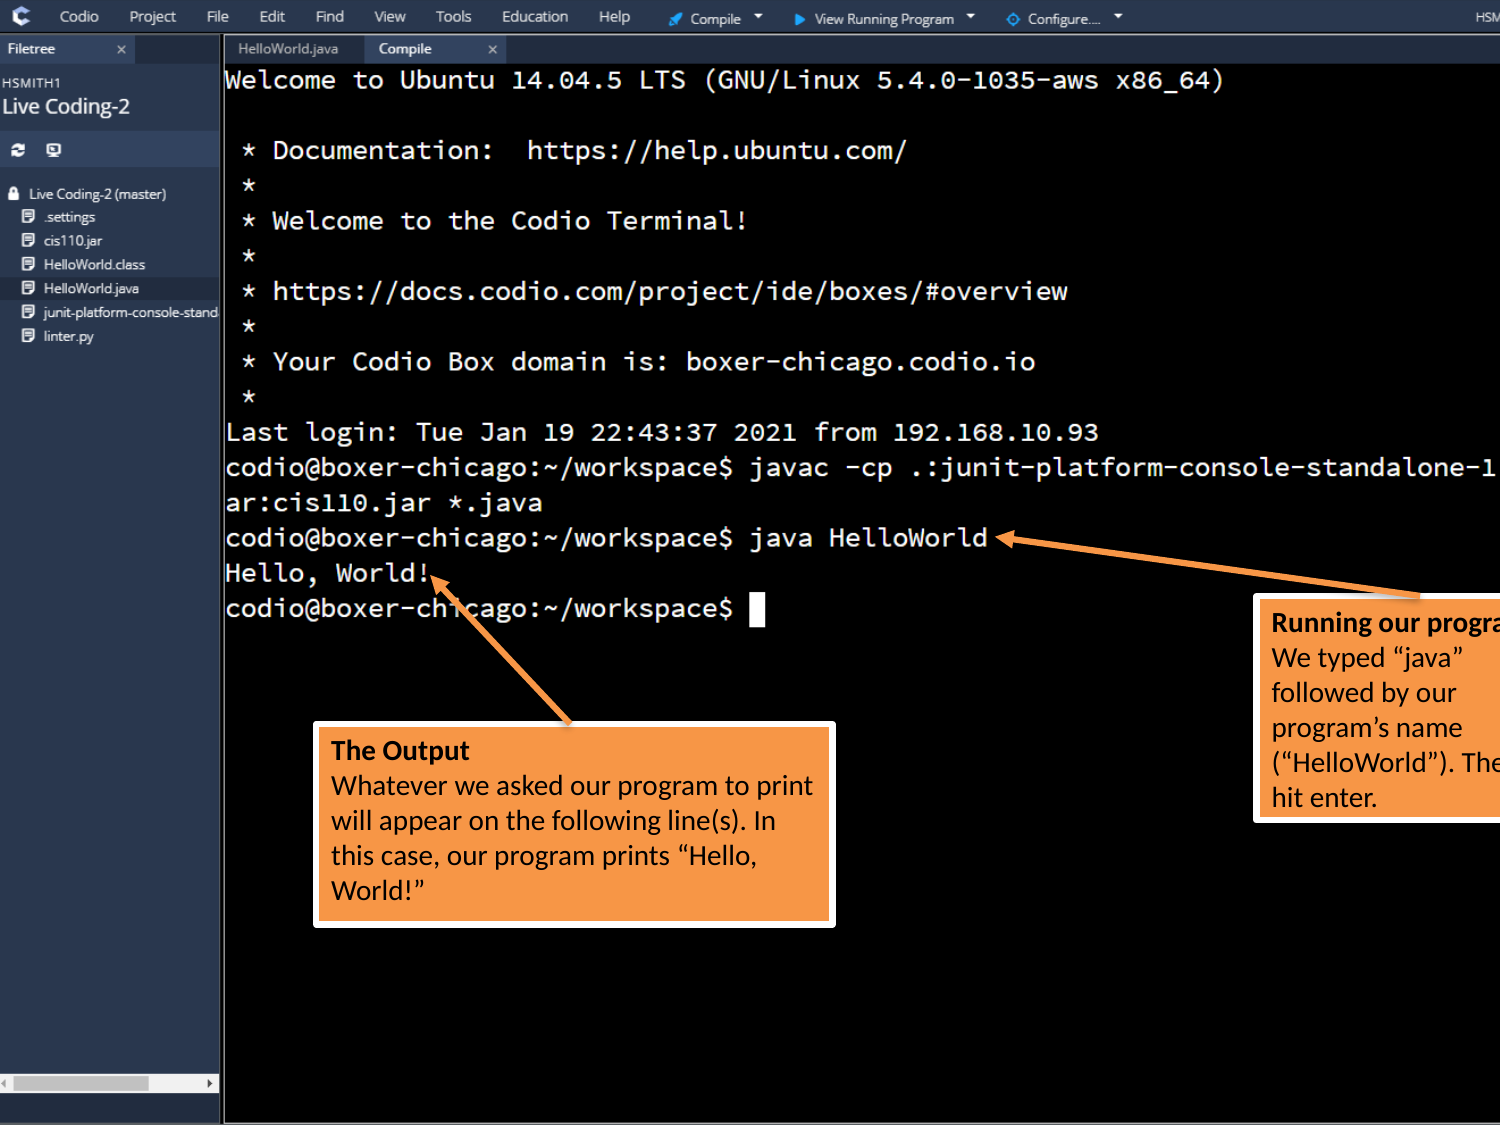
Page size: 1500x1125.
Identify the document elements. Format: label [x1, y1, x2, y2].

picture [0, 0, 1500, 1125]
text_box [994, 536, 1421, 597]
text_box [429, 574, 571, 725]
